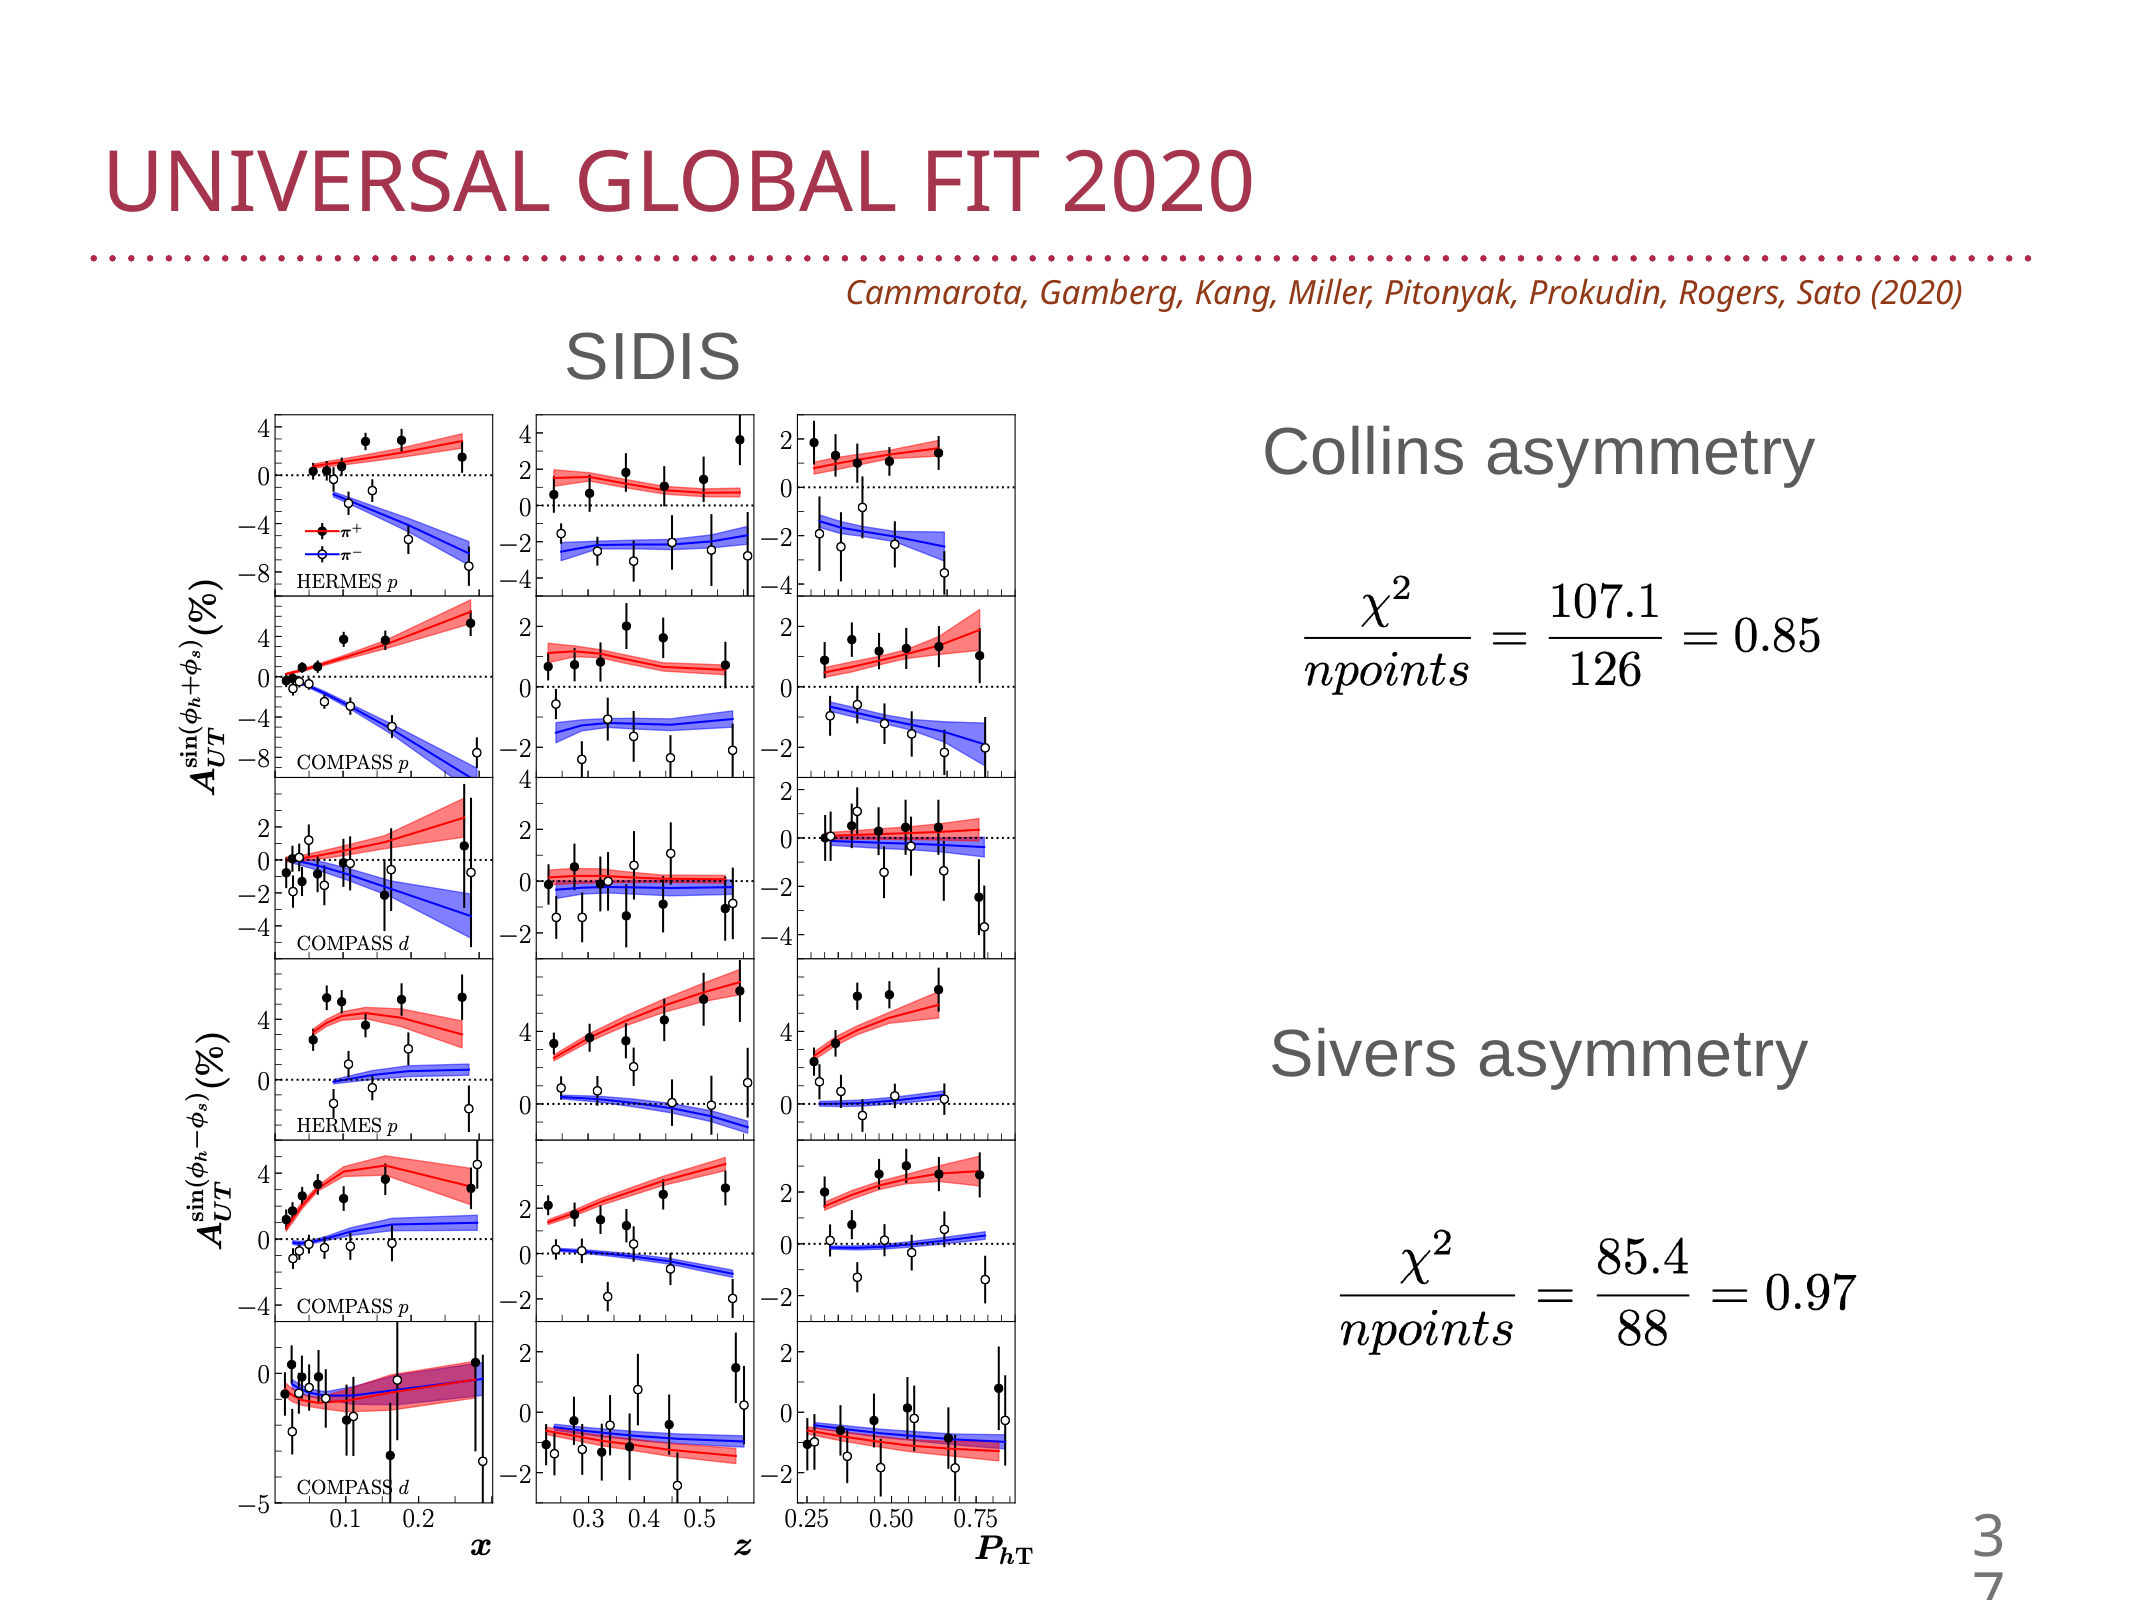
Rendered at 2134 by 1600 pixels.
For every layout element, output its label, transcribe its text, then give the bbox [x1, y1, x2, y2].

slide_number 37 [1963, 1489, 2040, 1574]
picture [161, 399, 1035, 1573]
text_box Cammarota, Gamberg, Kang, Miller, Pitonyak, Prokudin, Rogers, Sato (2020) [676, 262, 2134, 319]
text_box Collins asymmetry [1253, 399, 1846, 496]
title UNIVERSAL GLOBAL FIT 2020 [93, 118, 2041, 238]
picture [1303, 575, 1821, 695]
text_box SIDIS [556, 304, 751, 399]
picture [1339, 1229, 1857, 1355]
text_box Sivers asymmetry [1261, 1001, 1838, 1099]
